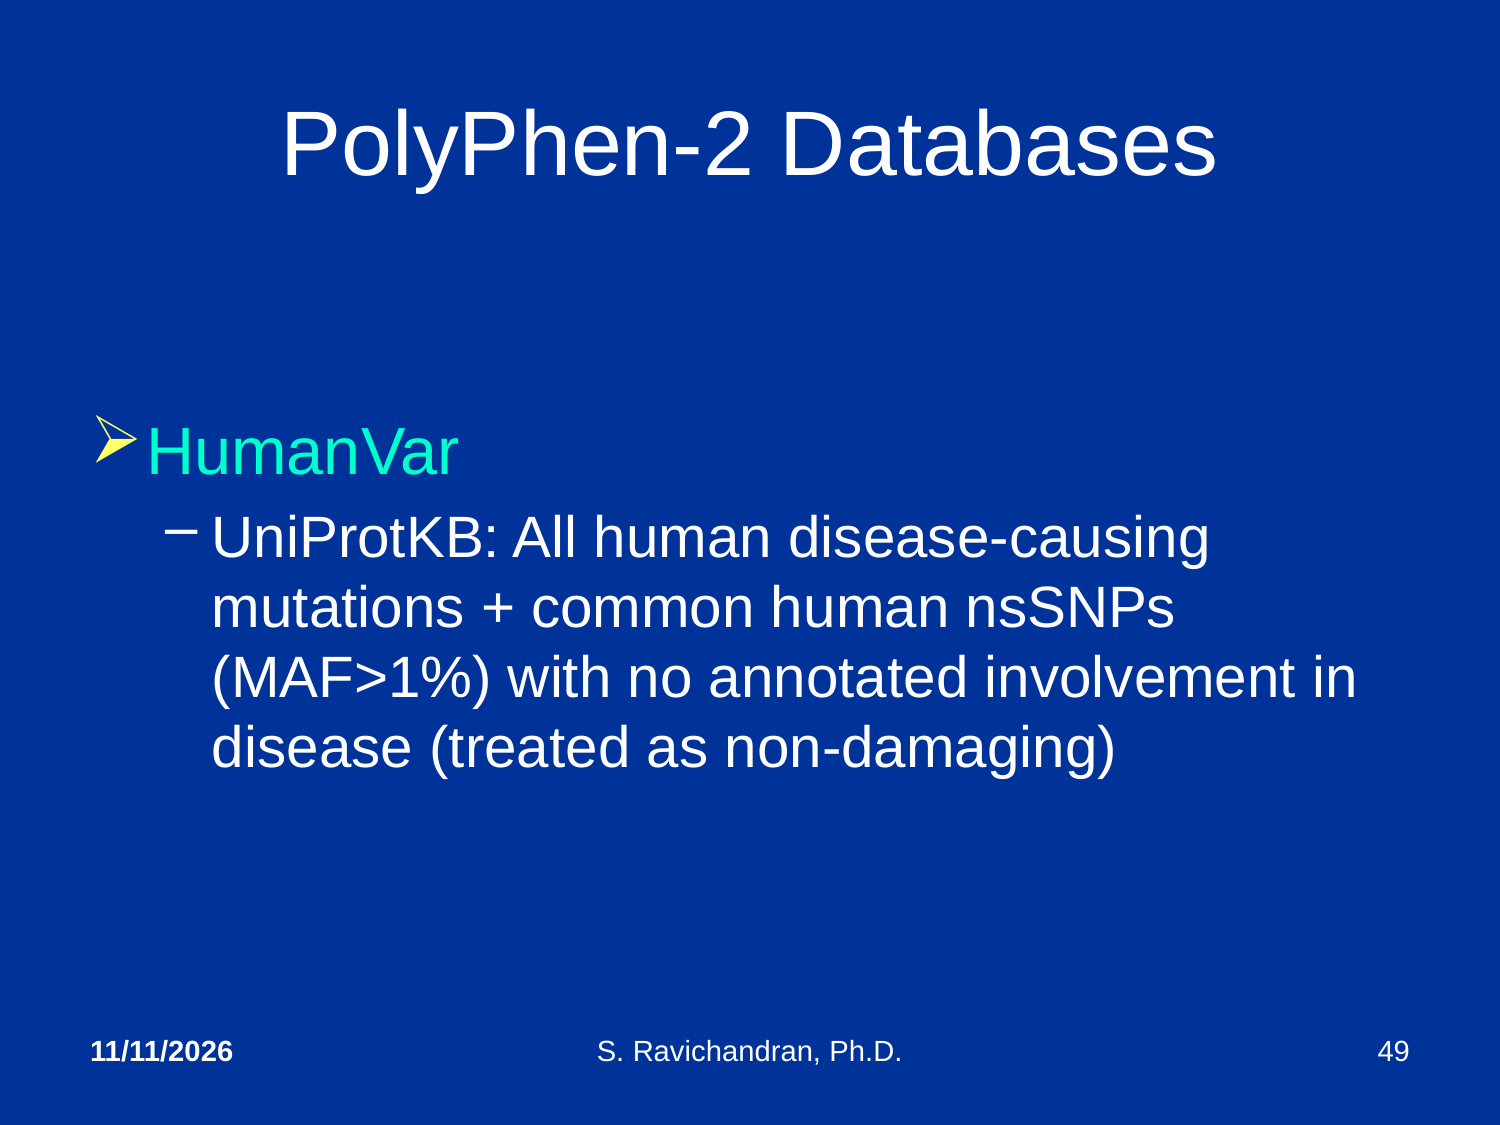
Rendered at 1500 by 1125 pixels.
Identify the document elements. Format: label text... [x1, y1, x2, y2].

slide_number 49 [1074, 1024, 1426, 1103]
footer S. Ravichandran, Ph.D. [512, 1024, 988, 1103]
title PolyPhen-2 Databases [74, 44, 1426, 233]
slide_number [74, 1024, 426, 1103]
list HumanVar UniProtKB: All human disease-causing mutations + common human nsSNPs (MAF>1%) with no annotated involvement in disease (treated as non-damaging) [74, 399, 1426, 876]
